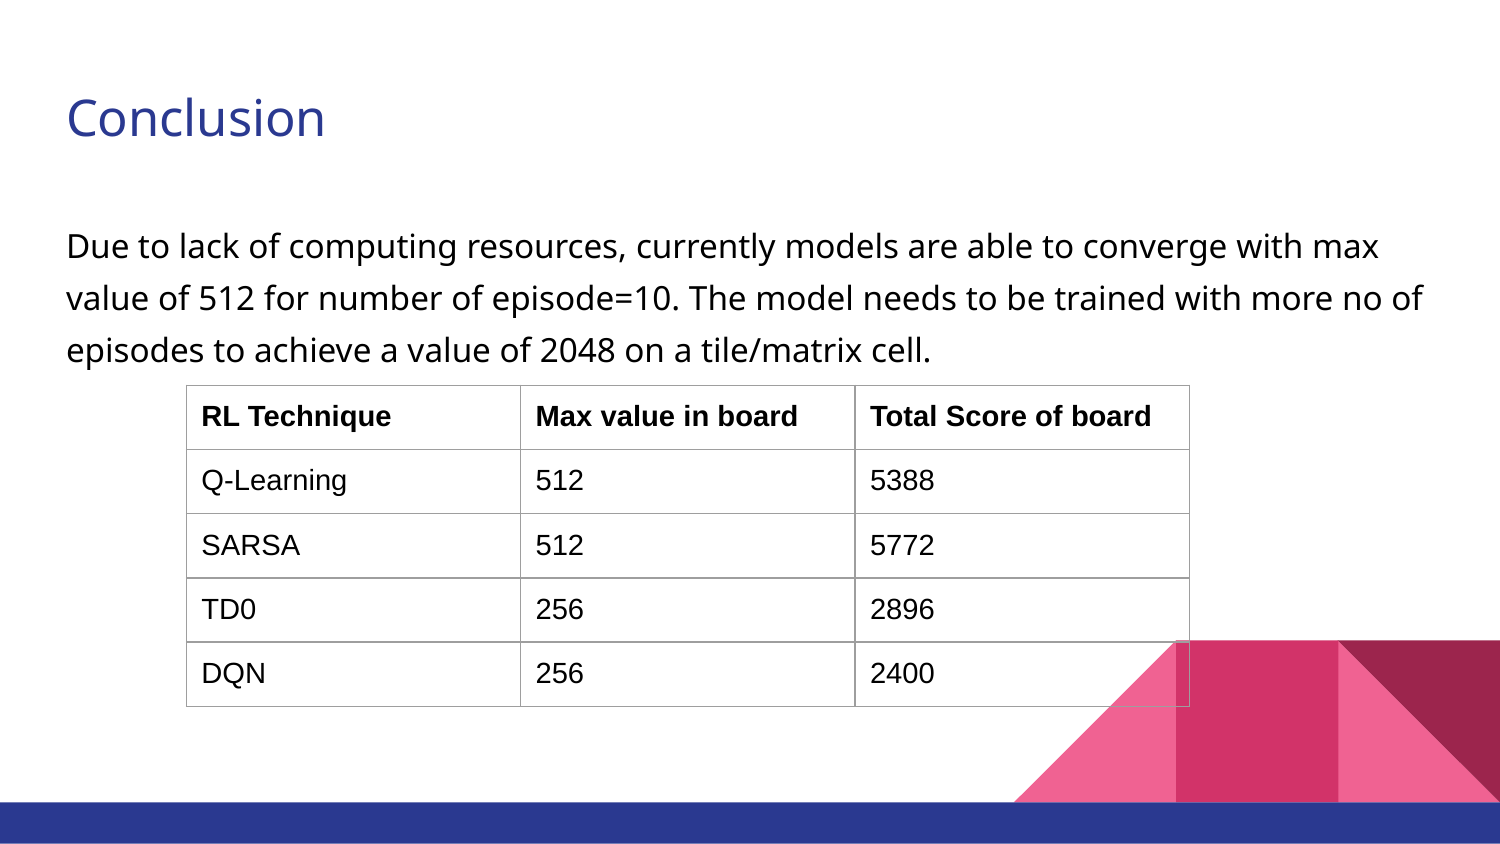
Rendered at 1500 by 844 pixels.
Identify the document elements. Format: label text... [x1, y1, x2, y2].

table_cell 512 [521, 450, 854, 513]
table_cell 2896 [856, 579, 1189, 641]
table_header Total Score of board [856, 386, 1189, 449]
title Conclusion [51, 67, 1449, 167]
table_header RL Technique [187, 386, 520, 449]
table_cell 256 [521, 579, 854, 641]
table_cell 256 [521, 643, 854, 706]
list Due to lack of computing resources, currently models are able to converge with max value of 512 for number of episode=10. The model needs to be trained with more no of episodes to achieve a value of 2048 on a tile/matrix cell. [51, 201, 1449, 750]
table_cell 5388 [856, 450, 1189, 513]
table_cell TD0 [187, 579, 520, 641]
table_cell DQN [187, 643, 520, 706]
table_cell 2400 [856, 643, 1189, 706]
table_header Max value in board [521, 386, 854, 449]
table_cell SARSA [187, 514, 520, 577]
table_cell 5772 [856, 514, 1189, 577]
table_cell 512 [521, 514, 854, 577]
table_cell Q-Learning [187, 450, 520, 513]
